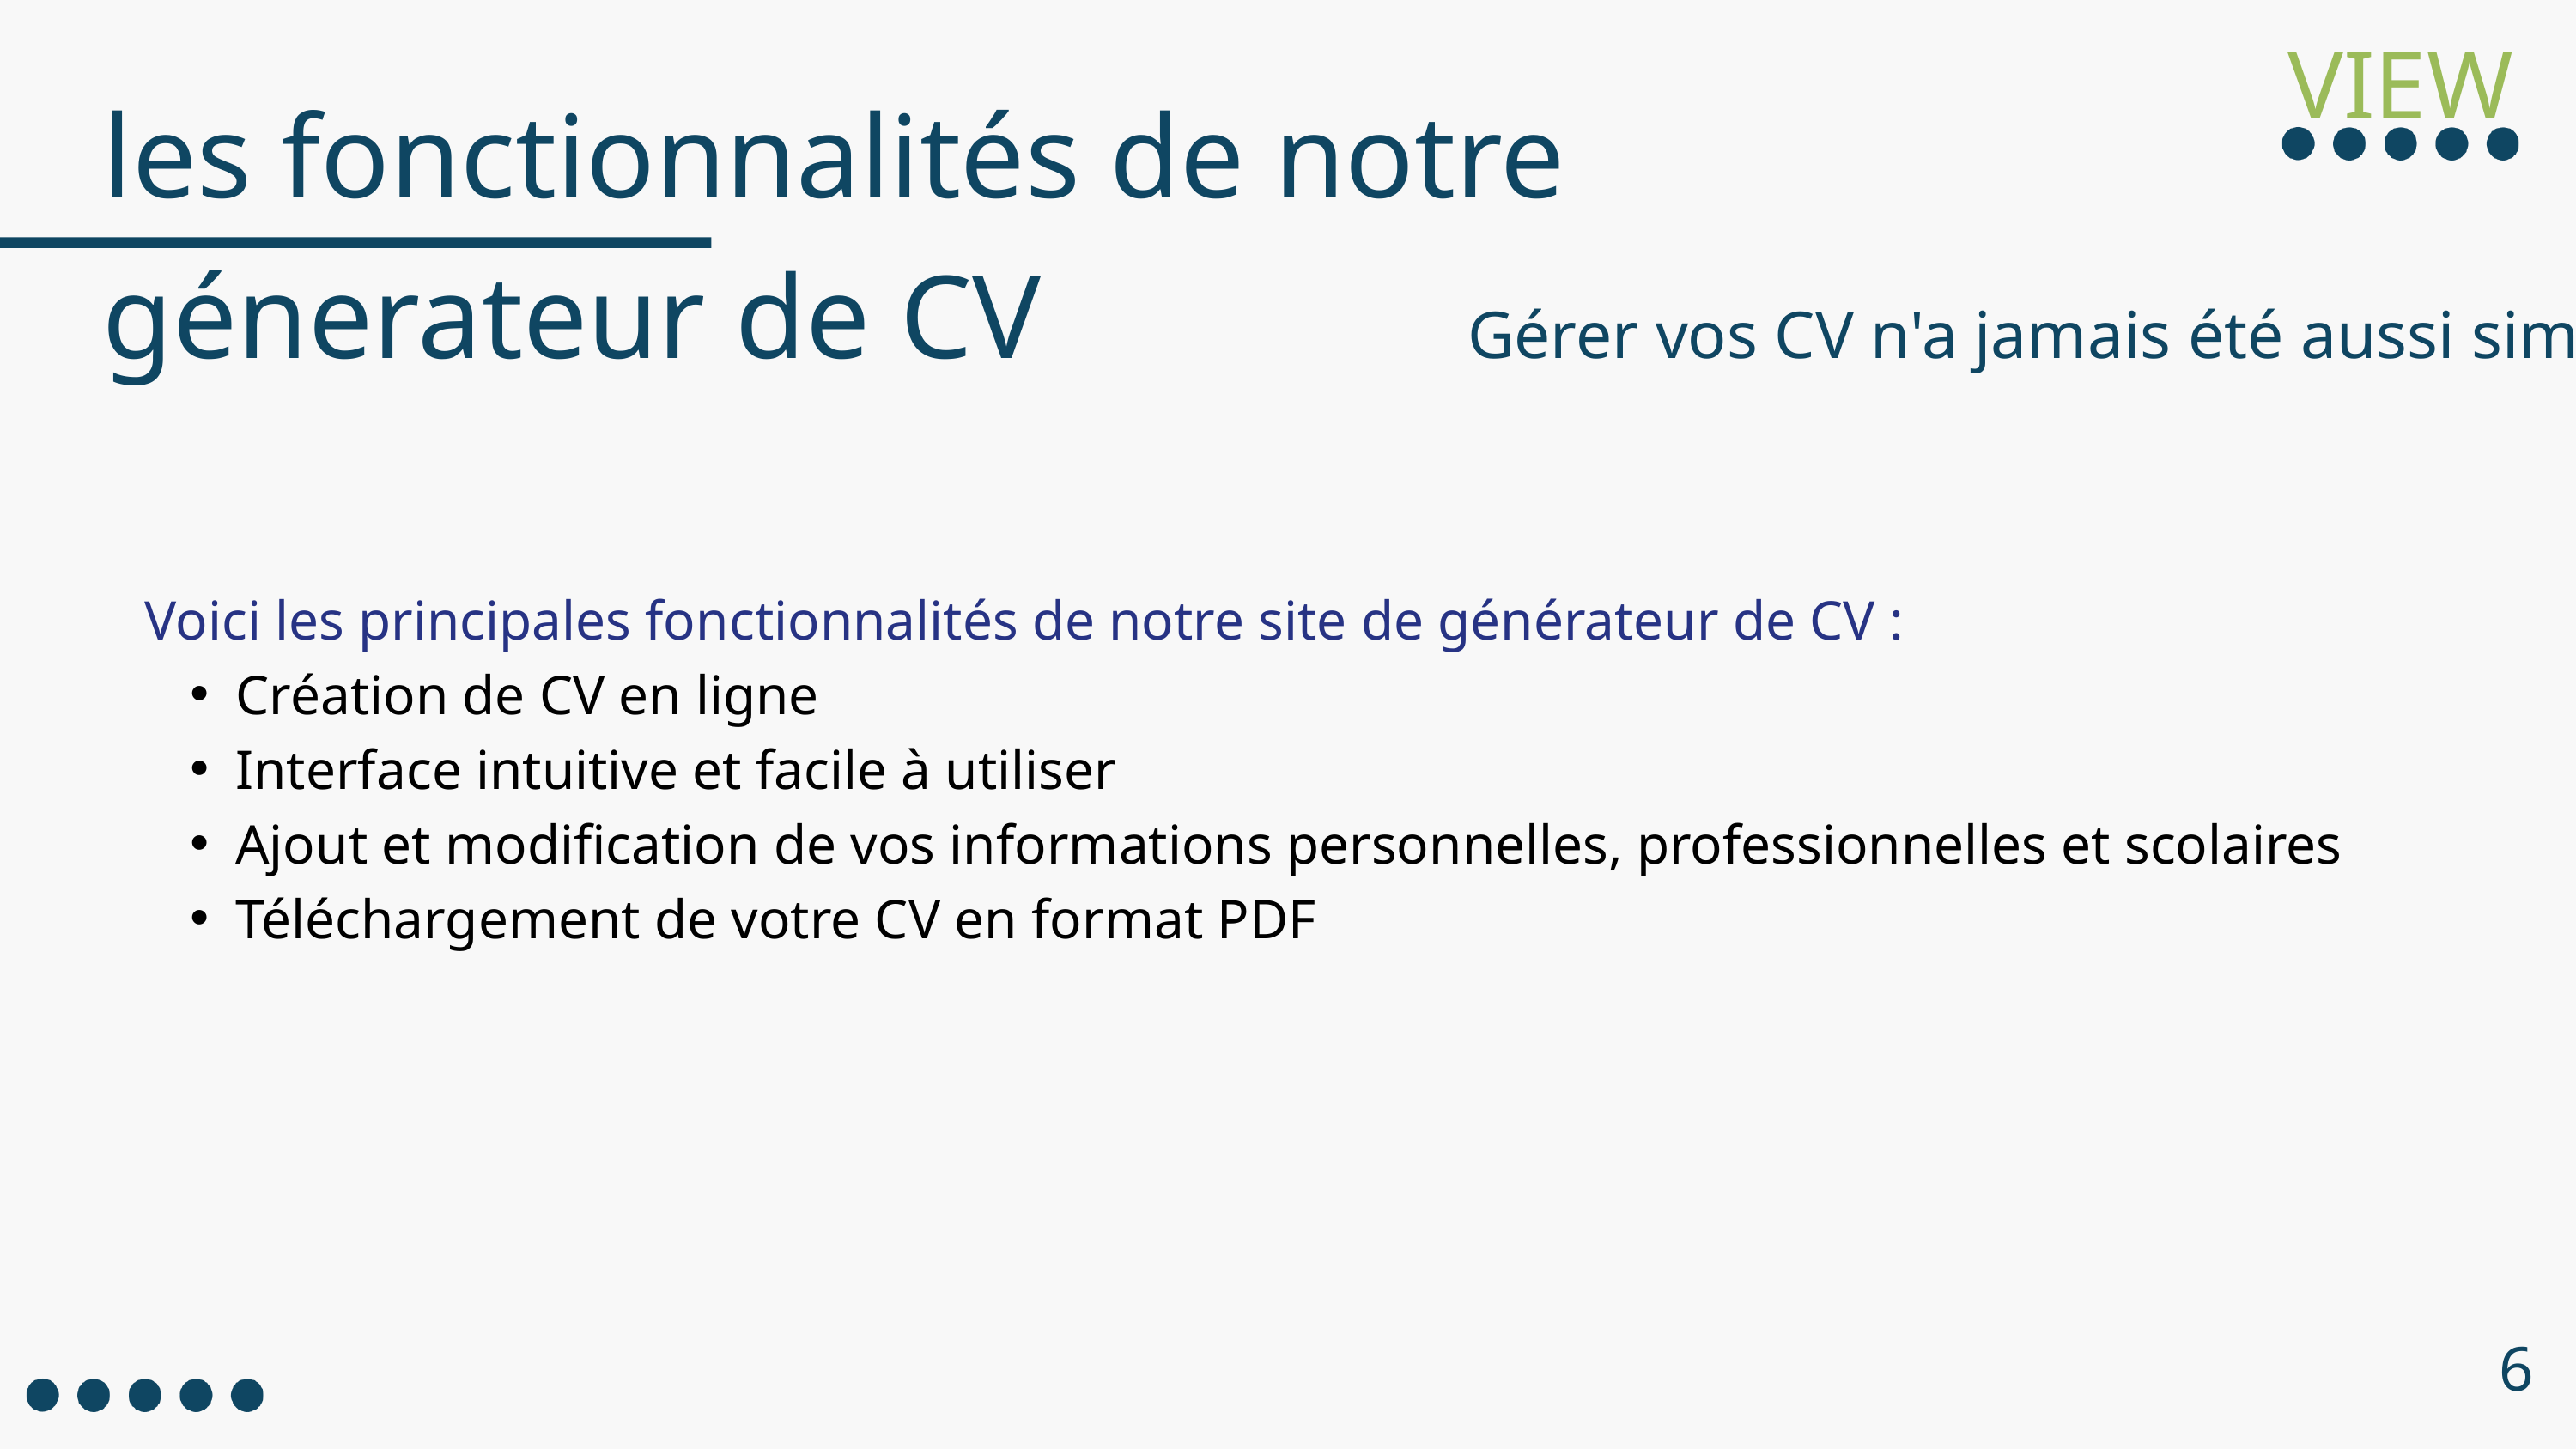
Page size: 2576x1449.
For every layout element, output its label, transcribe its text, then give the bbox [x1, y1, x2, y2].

text_box les fonctionnalités de notre génerateur de CV [102, 60, 2144, 381]
text_box Gérer vos CV n'a jama﻿is été aussi simple ! [1467, 281, 2576, 372]
text_box Voici les principales fonctionnalités de notre site de générateur de CV : Création de CV en ligne Interface intuitive et facile à utiliser Ajout et modification de vos informations personnelles, professionnelles et scolaires Téléchargement de votre CV en format PDF [144, 488, 2576, 1024]
text_box VIEW [1829, 7, 2576, 138]
text_box [2281, 125, 2519, 161]
text_box [26, 1377, 264, 1413]
text_box 6 [2499, 1317, 2534, 1403]
